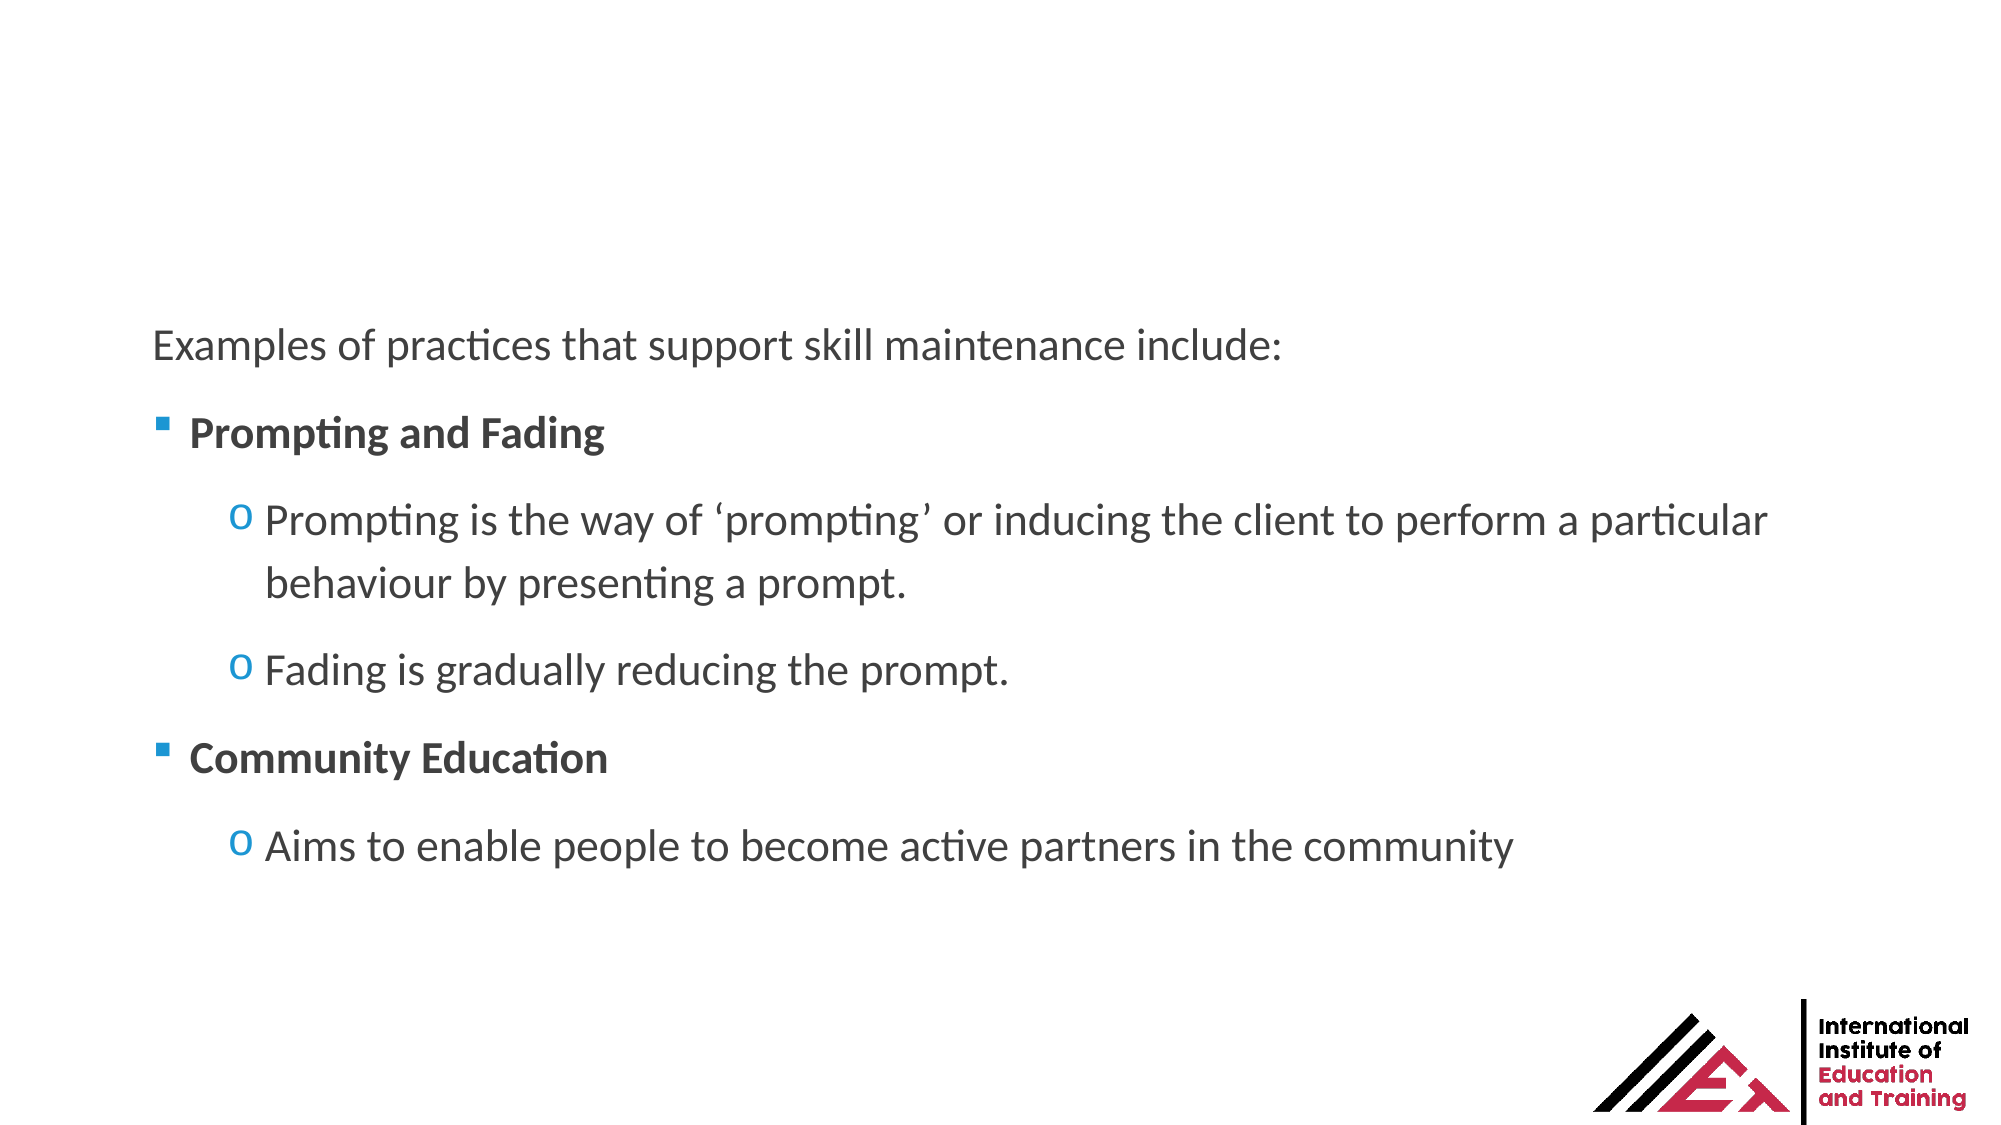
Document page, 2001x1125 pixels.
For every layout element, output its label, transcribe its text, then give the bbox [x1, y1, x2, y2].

list Examples of practices that support skill maintenance include: Prompting and Fading Prompting is the way of ‘prompting’ or inducing the client to perform a particular behaviour by presenting a prompt. Fading is gradually reducing the prompt. Community Education Aims to enable people to become active partners in the community [137, 299, 1793, 1014]
picture [1593, 999, 1968, 1125]
